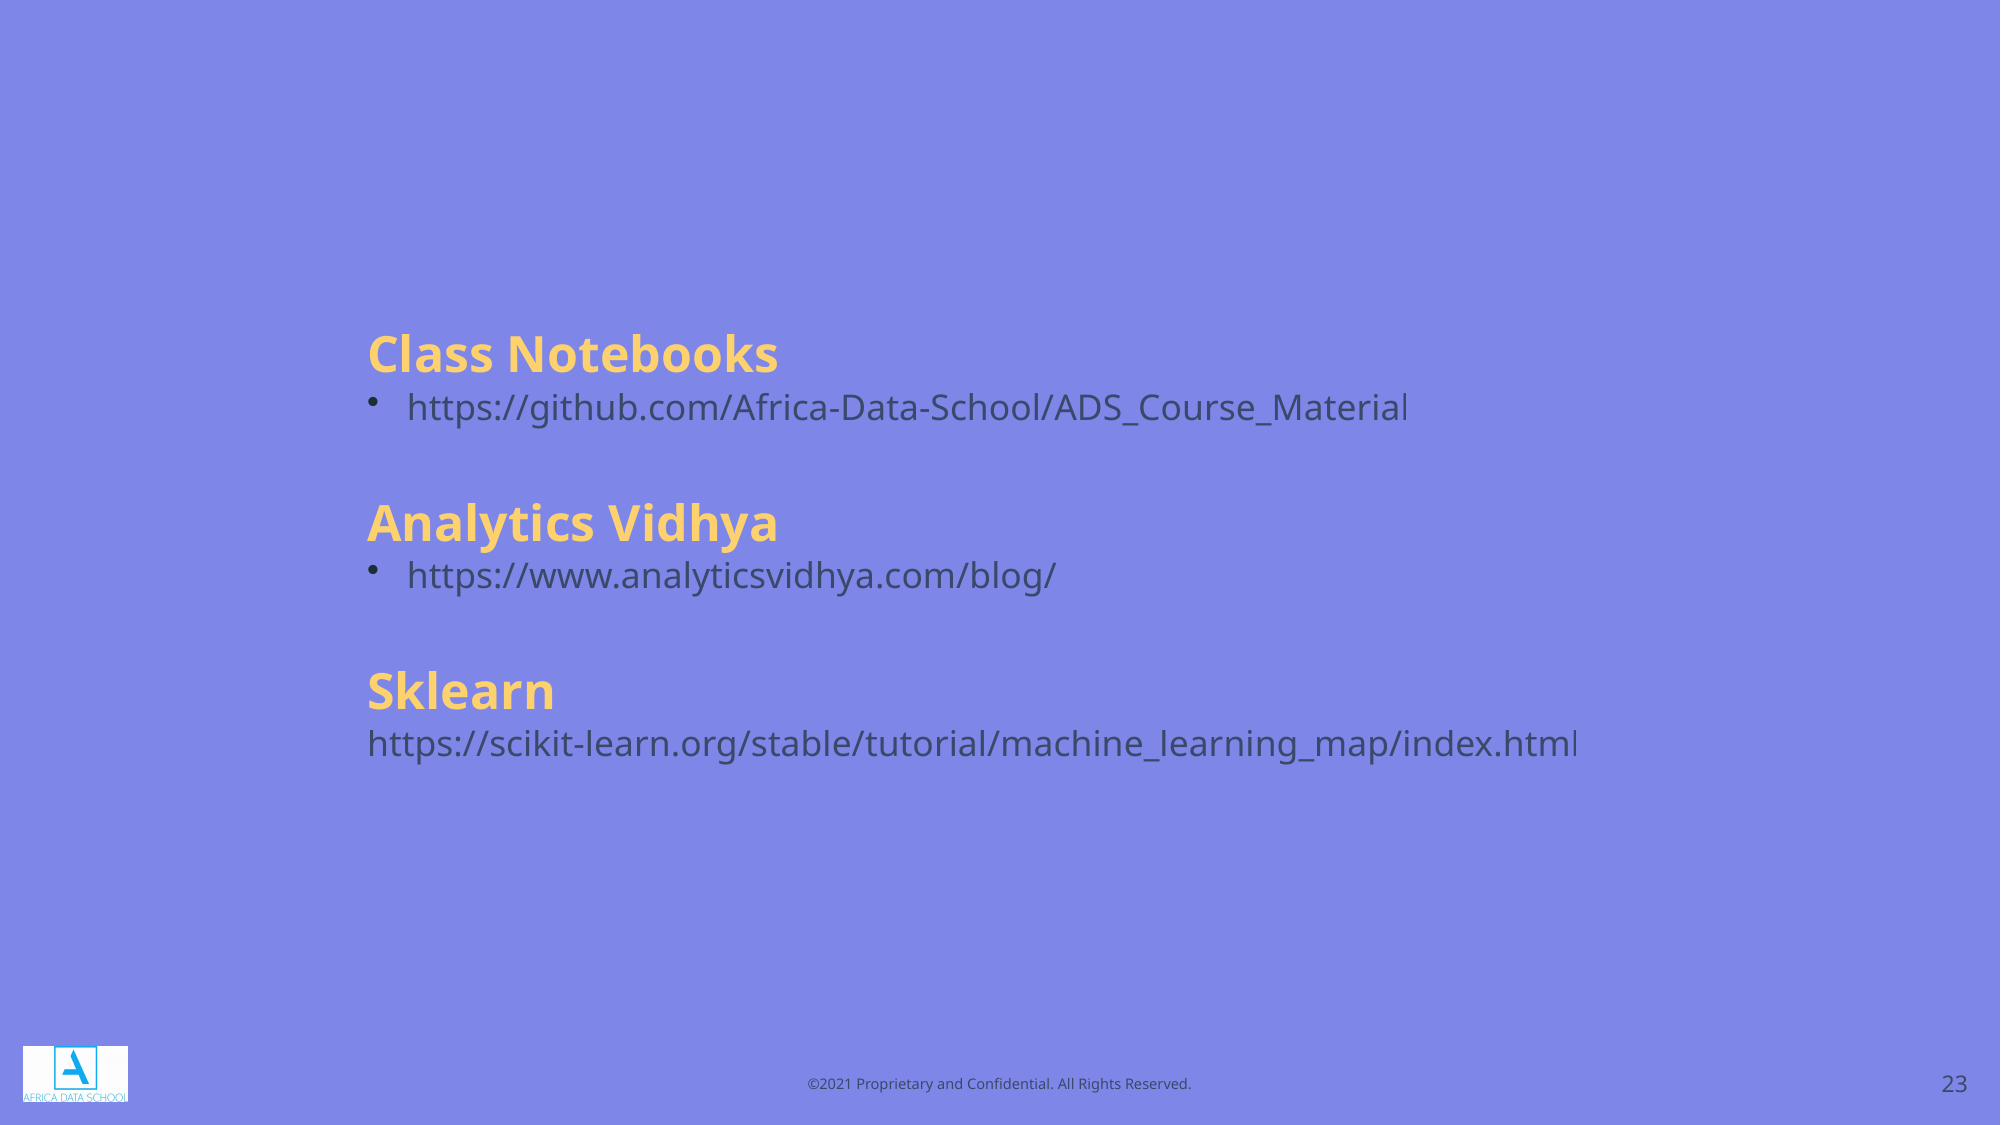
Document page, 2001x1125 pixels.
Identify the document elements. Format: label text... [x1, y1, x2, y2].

text_box Sklearn [367, 649, 1695, 690]
text_box 23 [1881, 1041, 1969, 1125]
text_box https://github.com/Africa-Data-School/ADS_Course_Material [367, 379, 1695, 408]
text_box Class Notebooks [367, 312, 1695, 353]
text_box https://scikit-learn.org/stable/tutorial/machine_learning_map/index.html [367, 715, 1695, 745]
text_box https://www.analyticsvidhya.com/blog/ [367, 547, 1695, 577]
picture [23, 1046, 128, 1102]
text_box ©2021 Proprietary and Confidential. All Rights Reserved. [171, 1041, 1828, 1125]
text_box Analytics Vidhya [367, 481, 1695, 521]
